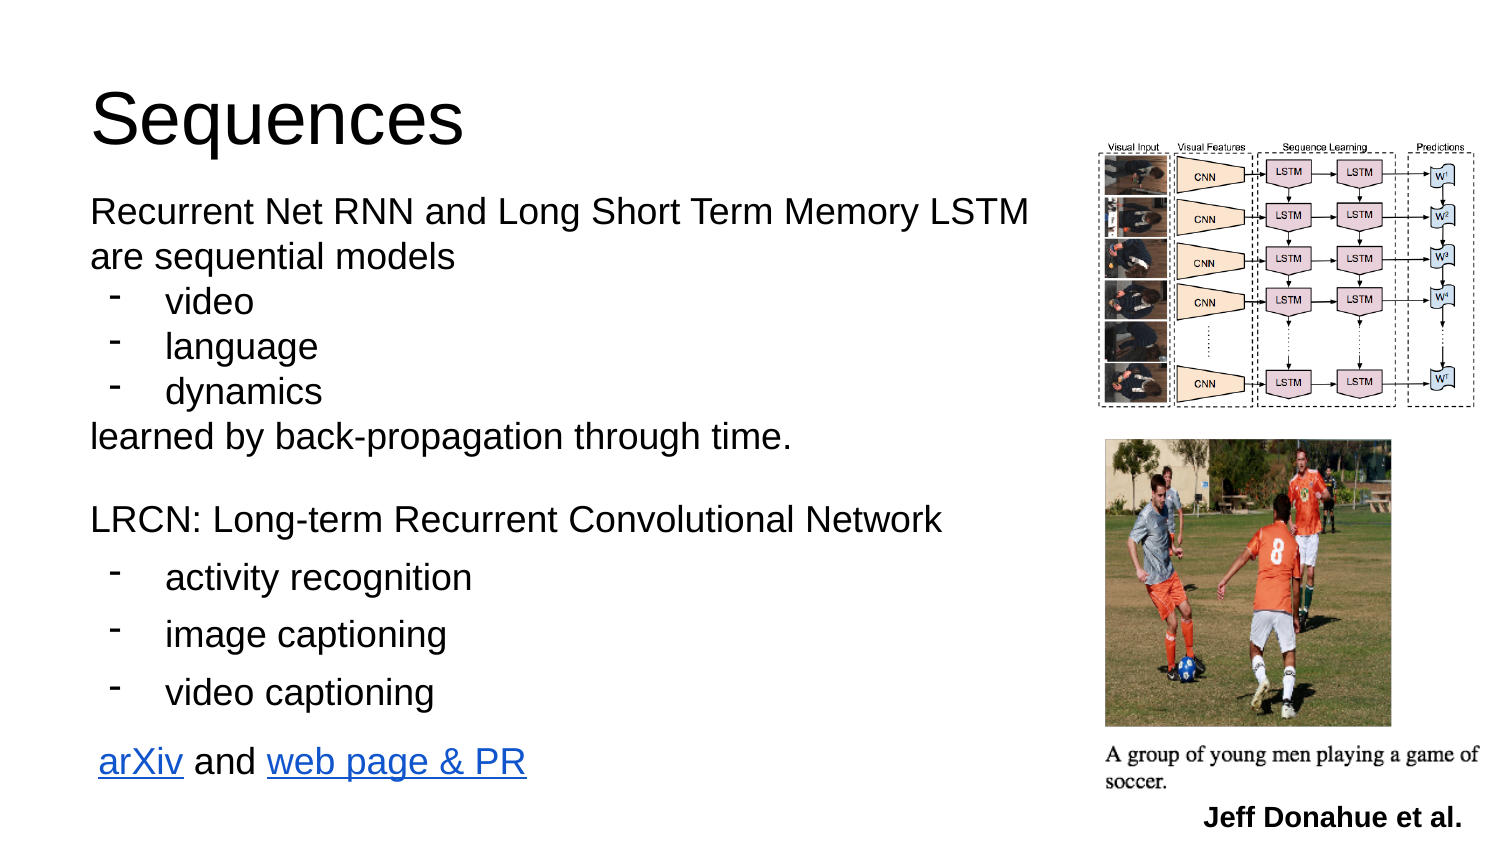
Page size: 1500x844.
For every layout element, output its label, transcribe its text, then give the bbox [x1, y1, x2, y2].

list Recurrent Net RNN and Long Short Term Memory LSTM are sequential models video language dynamics learned by back-propagation through time. [75, 175, 1091, 551]
text_box LRCN: Long-term Recurrent Convolutional Network activity recognition image captioning video captioning [74, 480, 1073, 728]
text_box Jeff Donahue et al. [1179, 815, 1479, 844]
picture [1096, 133, 1487, 806]
text_box arXiv and web page & PR [83, 722, 746, 794]
title Sequences [75, 33, 1425, 175]
